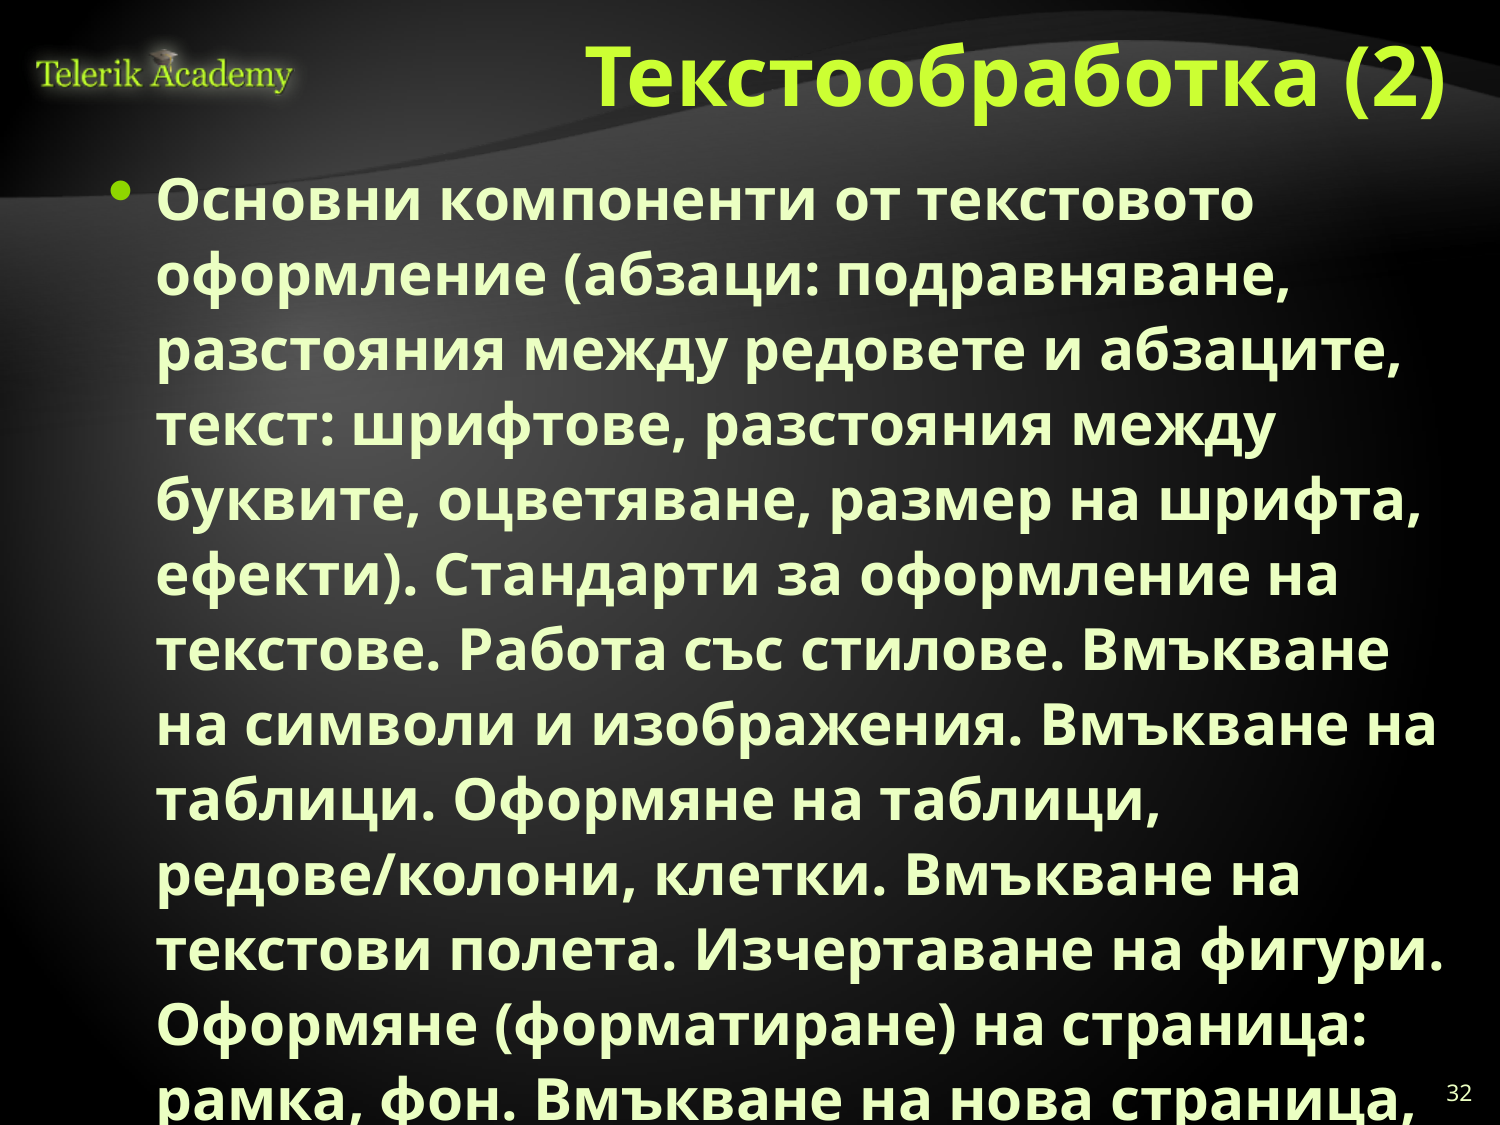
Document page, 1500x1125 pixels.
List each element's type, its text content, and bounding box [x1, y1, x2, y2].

list Основни компоненти от текстовото оформление (абзаци: подравняване, разстояния между редовете и абзаците, текст: шрифтове, разстояния между буквите, оцветяване, размер на шрифта, ефекти). Стандарти за оформление на текстове. Работа със стилове. Вмъкване на символи и изображения. Вмъкване на таблици. Оформяне на таблици, редове/колони, клетки. Вмъкване на текстови полета. Изчертаване на фигури. Оформяне (форматиране) на страница: рамка, фон. Вмъкване на нова страница, на секция, номериране, съдържание. [37, 149, 1463, 1075]
slide_number 32 [1412, 1074, 1488, 1113]
picture [0, 0, 1500, 1125]
title Текстообработка (2) [300, 12, 1463, 149]
